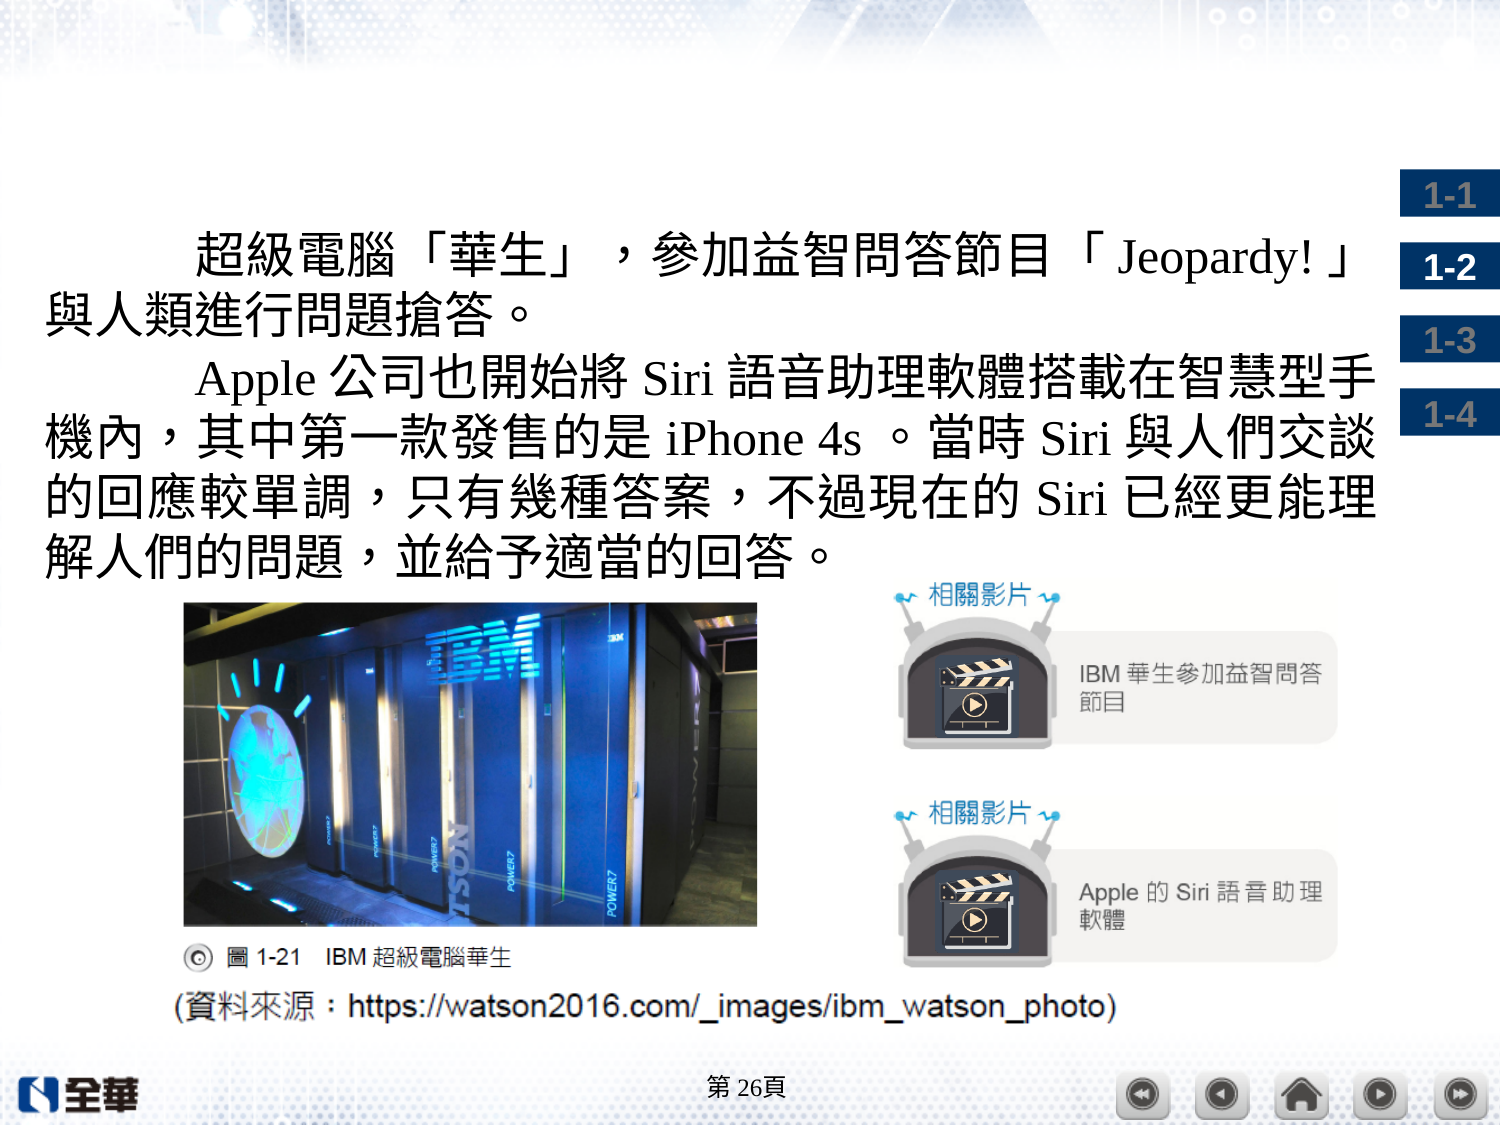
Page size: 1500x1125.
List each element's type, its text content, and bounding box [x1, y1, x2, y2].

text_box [883, 785, 1340, 984]
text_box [883, 564, 1340, 762]
picture [0, 0, 1500, 1125]
list 超級電腦「華生」，參加益智問答節目「Jeopardy!」與人類進行問題搶答。 Apple公司也開始將Siri語音助理軟體搭載在智慧型手機內，其中第一款發售的是iPhone 4s。當時Siri與人們交談的回應較單調，只有幾種答案，不過現在的Siri已經更能理解人們的問題，並給予適當的回答。 [29, 215, 1394, 1048]
